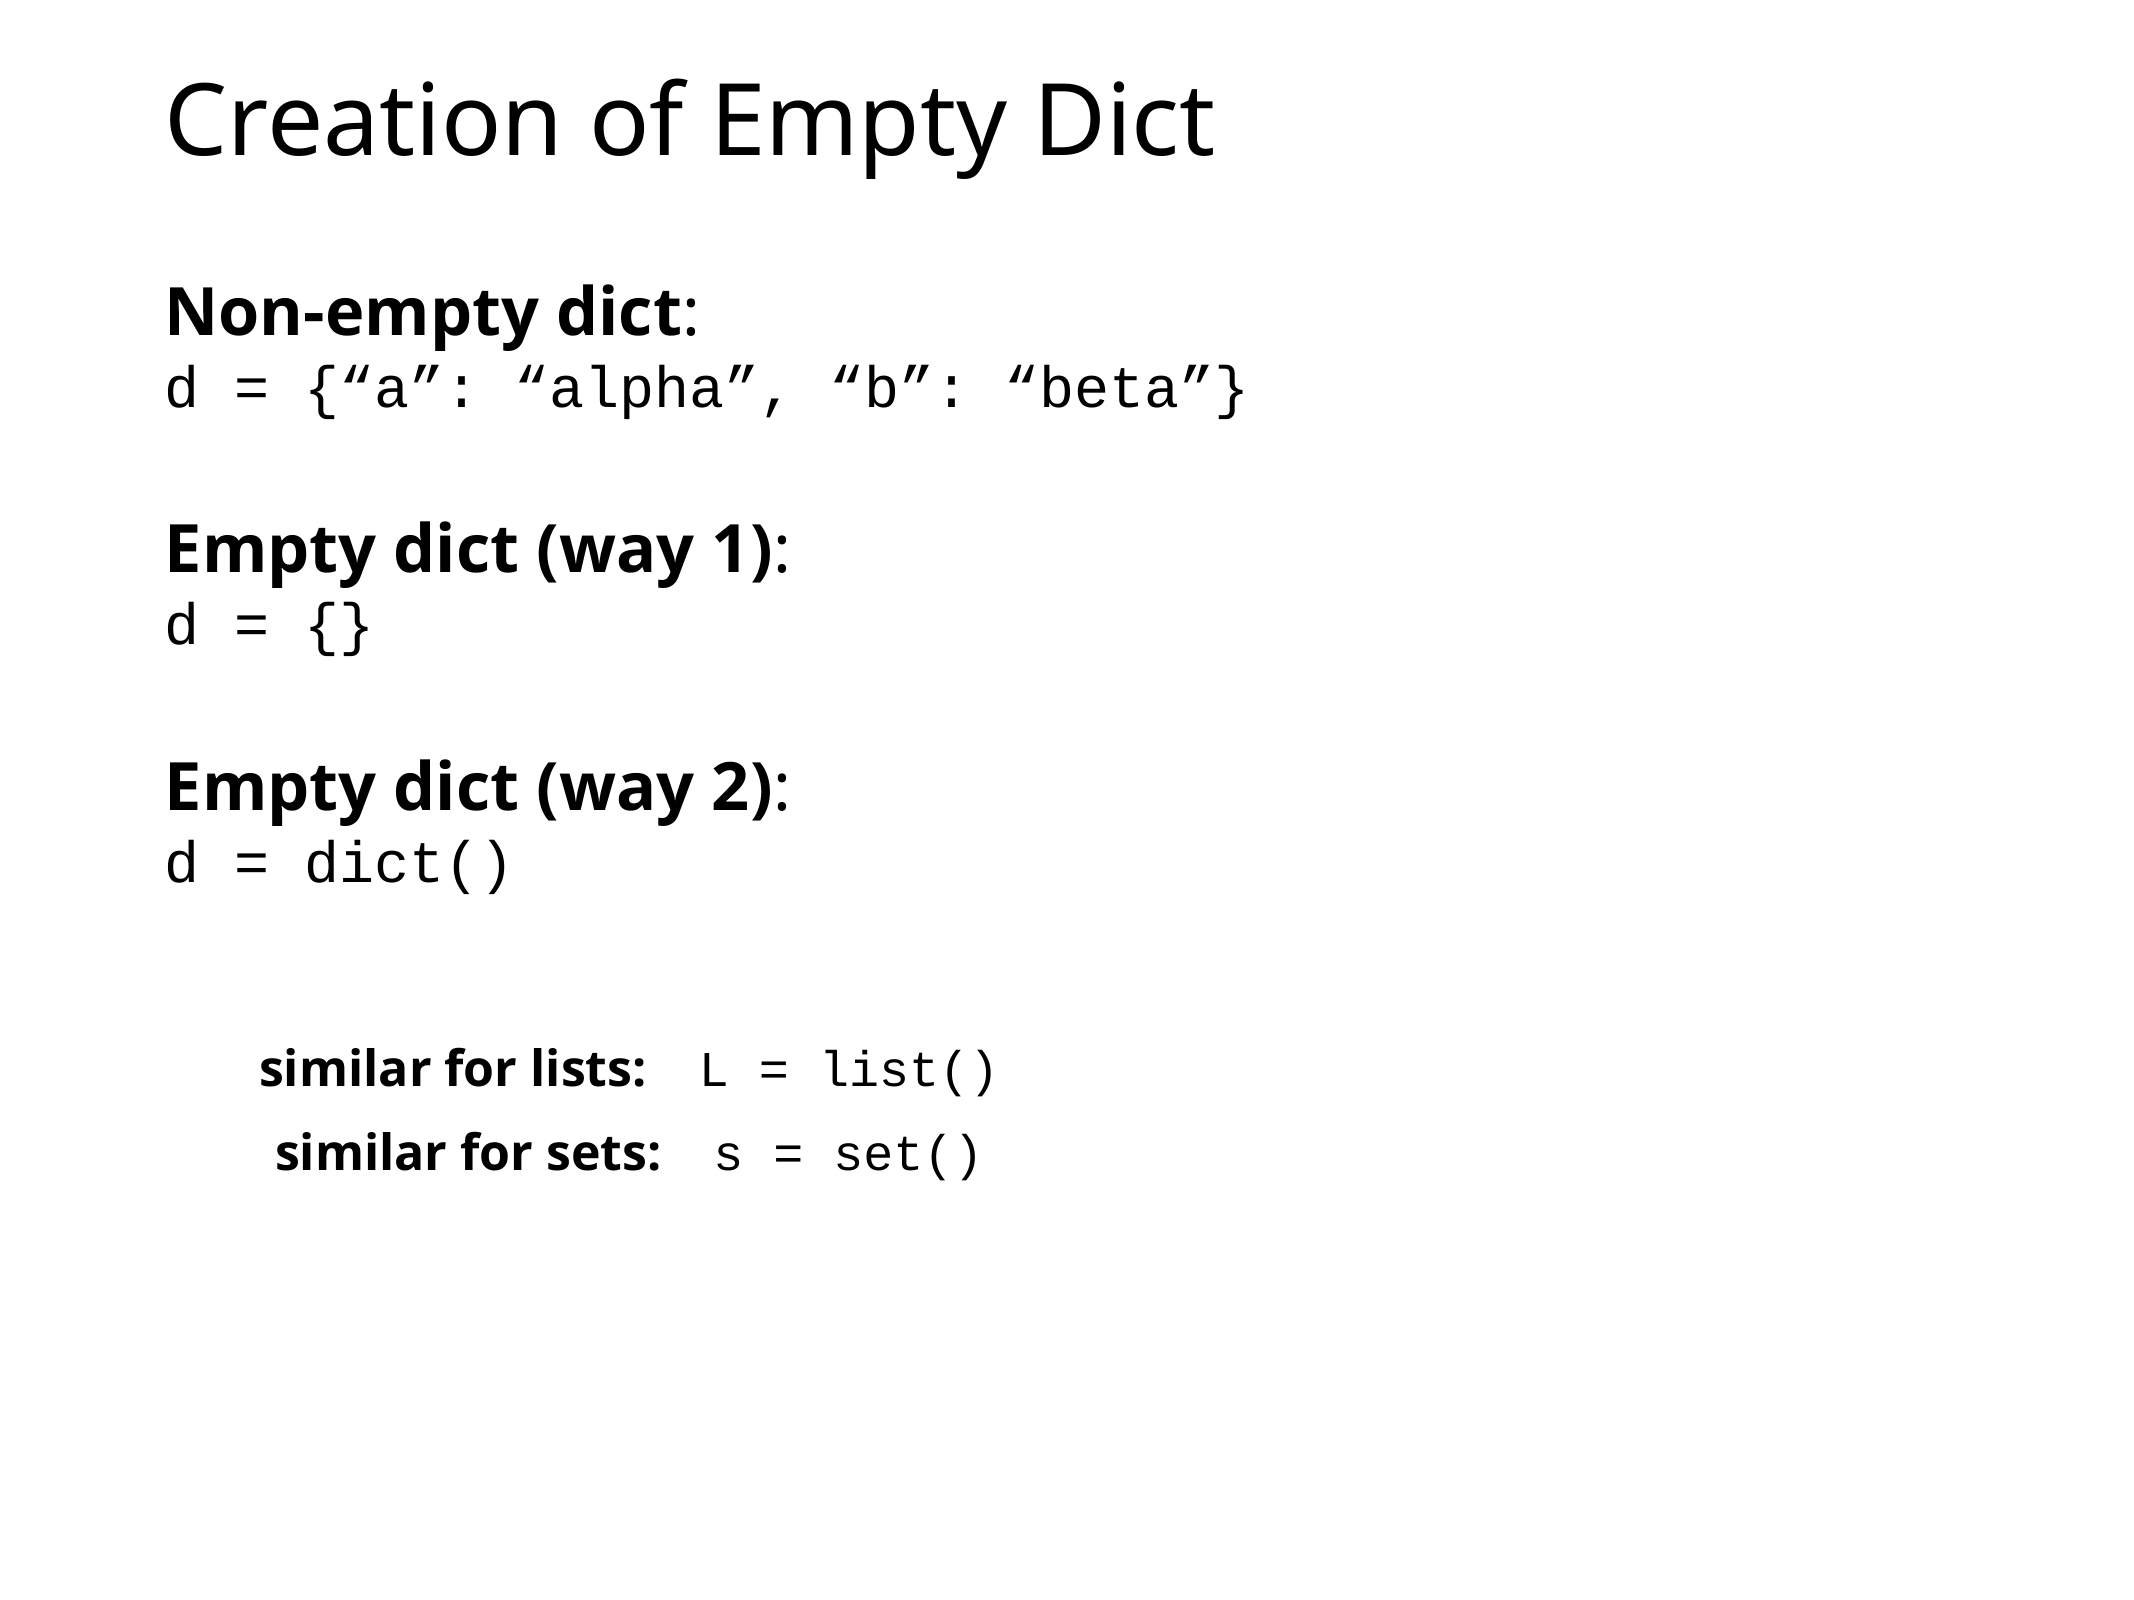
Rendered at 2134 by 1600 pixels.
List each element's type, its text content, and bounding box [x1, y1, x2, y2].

list Non-empty dict: d = {“a”: “alpha”, “b”: “beta”} Empty dict (way 1): d = {} Empty dict (way 2): d = dict() [155, 259, 2050, 1522]
text_box similar for sets: s = set() [266, 1111, 992, 1189]
title Creation of Empty Dict [155, 41, 1978, 191]
text_box similar for lists: L = list() [250, 1028, 1008, 1105]
